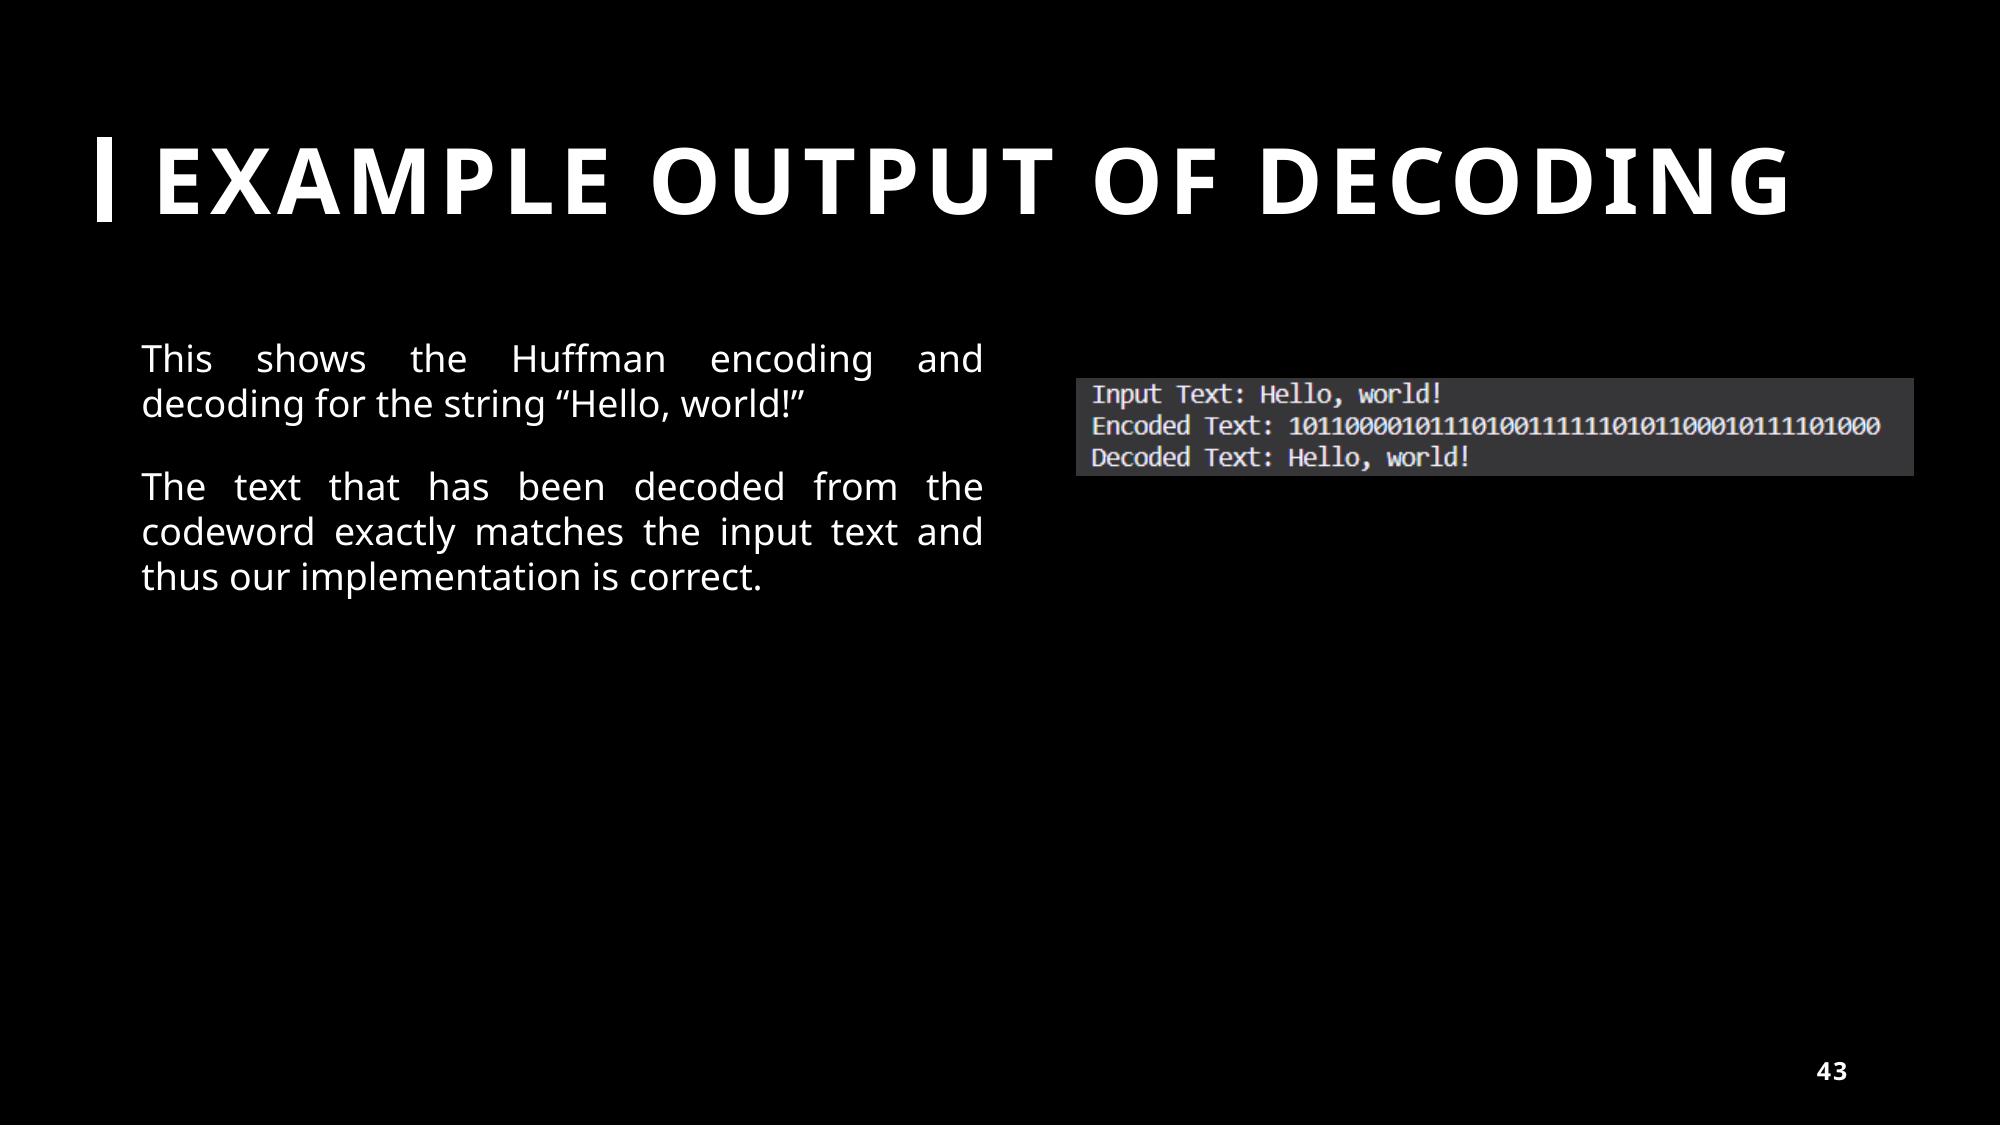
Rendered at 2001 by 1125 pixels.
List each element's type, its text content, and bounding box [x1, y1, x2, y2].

slide_number 43 [1412, 1042, 1863, 1103]
picture [1076, 378, 1914, 476]
list This shows the Huffman encoding and decoding for the string “Hello, world!” The text that has been decoded from the codeword exactly matches the input text and thus our implementation is correct. [126, 327, 1000, 1084]
title EXAMPLE OUTPUT OF DECODING [137, 92, 1976, 278]
